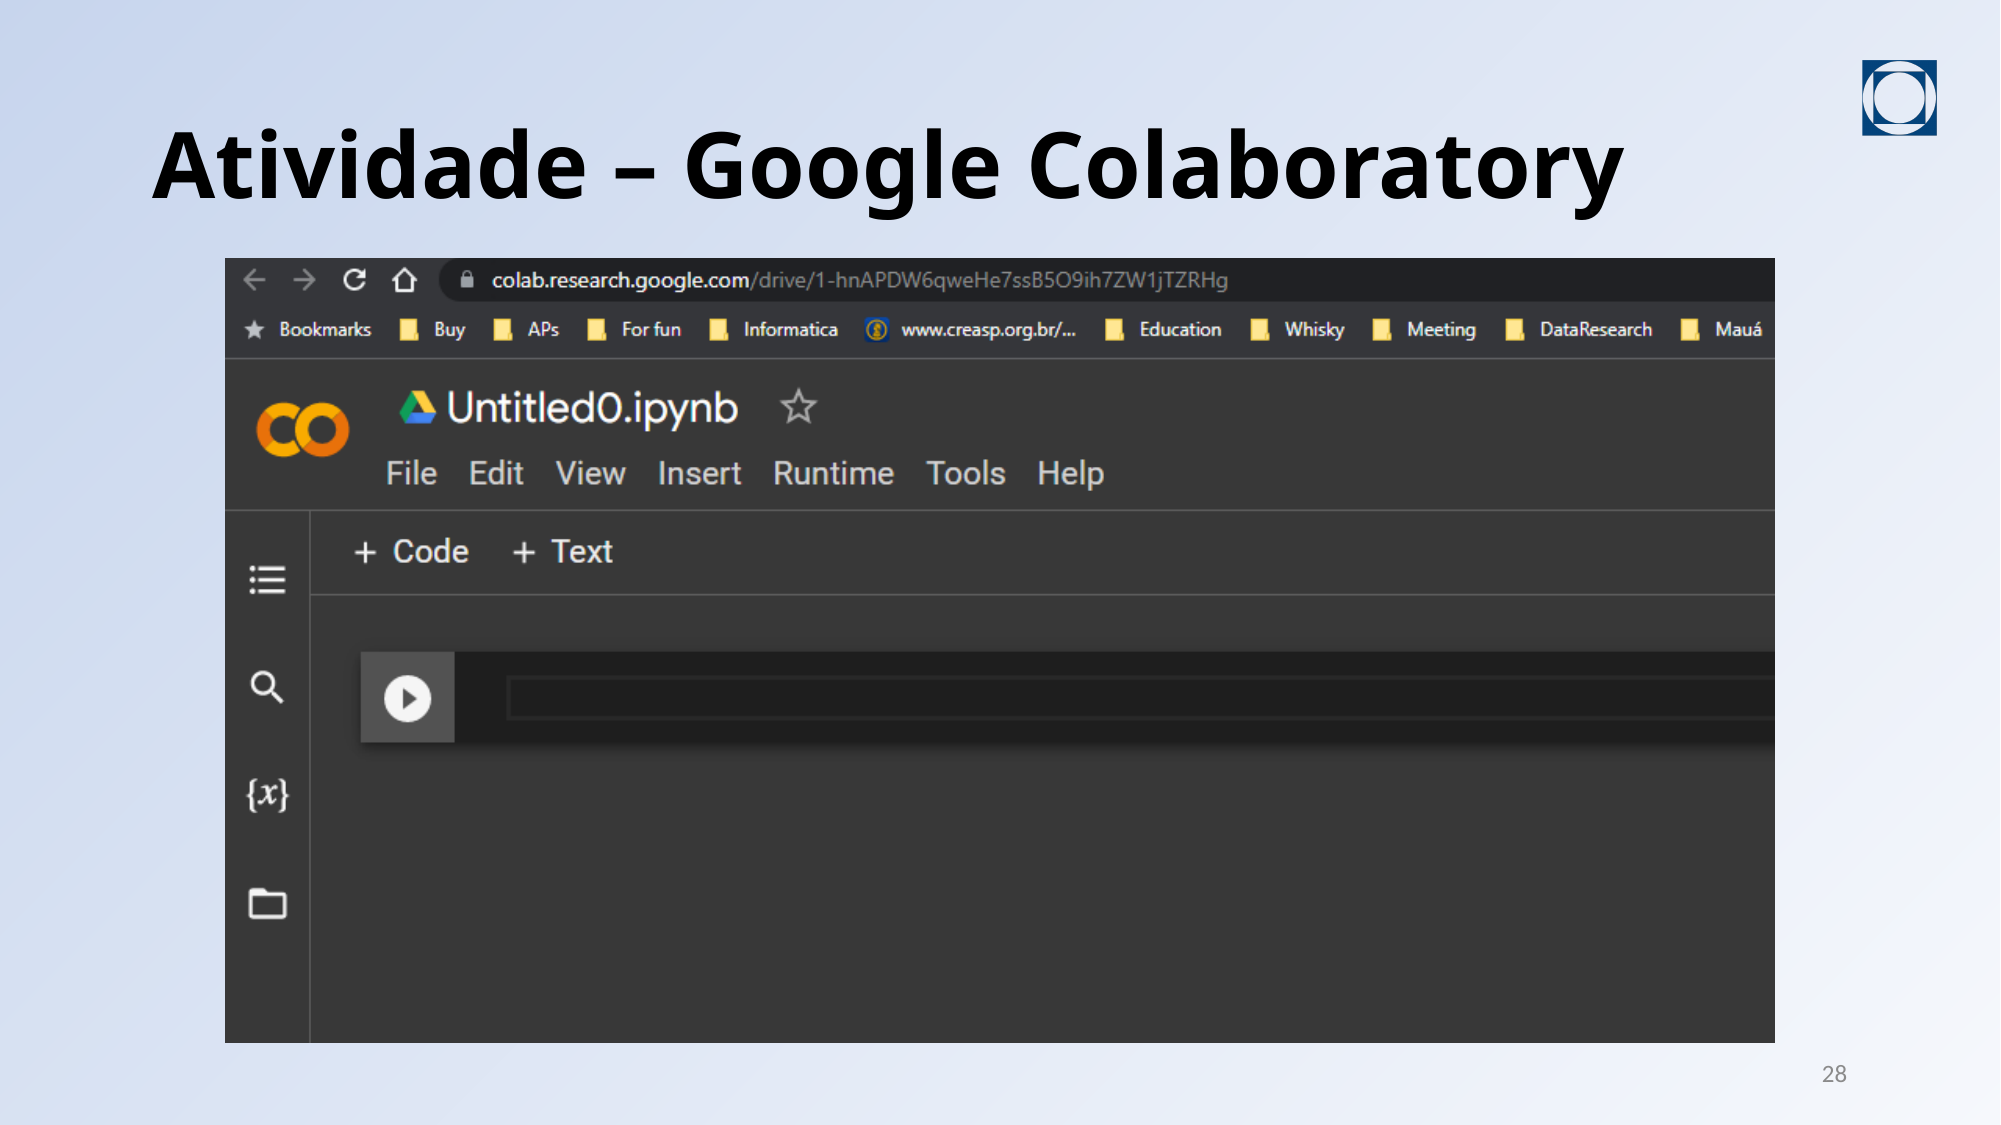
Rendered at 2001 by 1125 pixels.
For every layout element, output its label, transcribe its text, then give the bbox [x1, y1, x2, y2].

title Atividade – Google Colaboratory [137, 59, 1863, 278]
picture [225, 258, 1775, 1043]
picture [1862, 59, 1939, 137]
slide_number 28 [1412, 1042, 1863, 1103]
